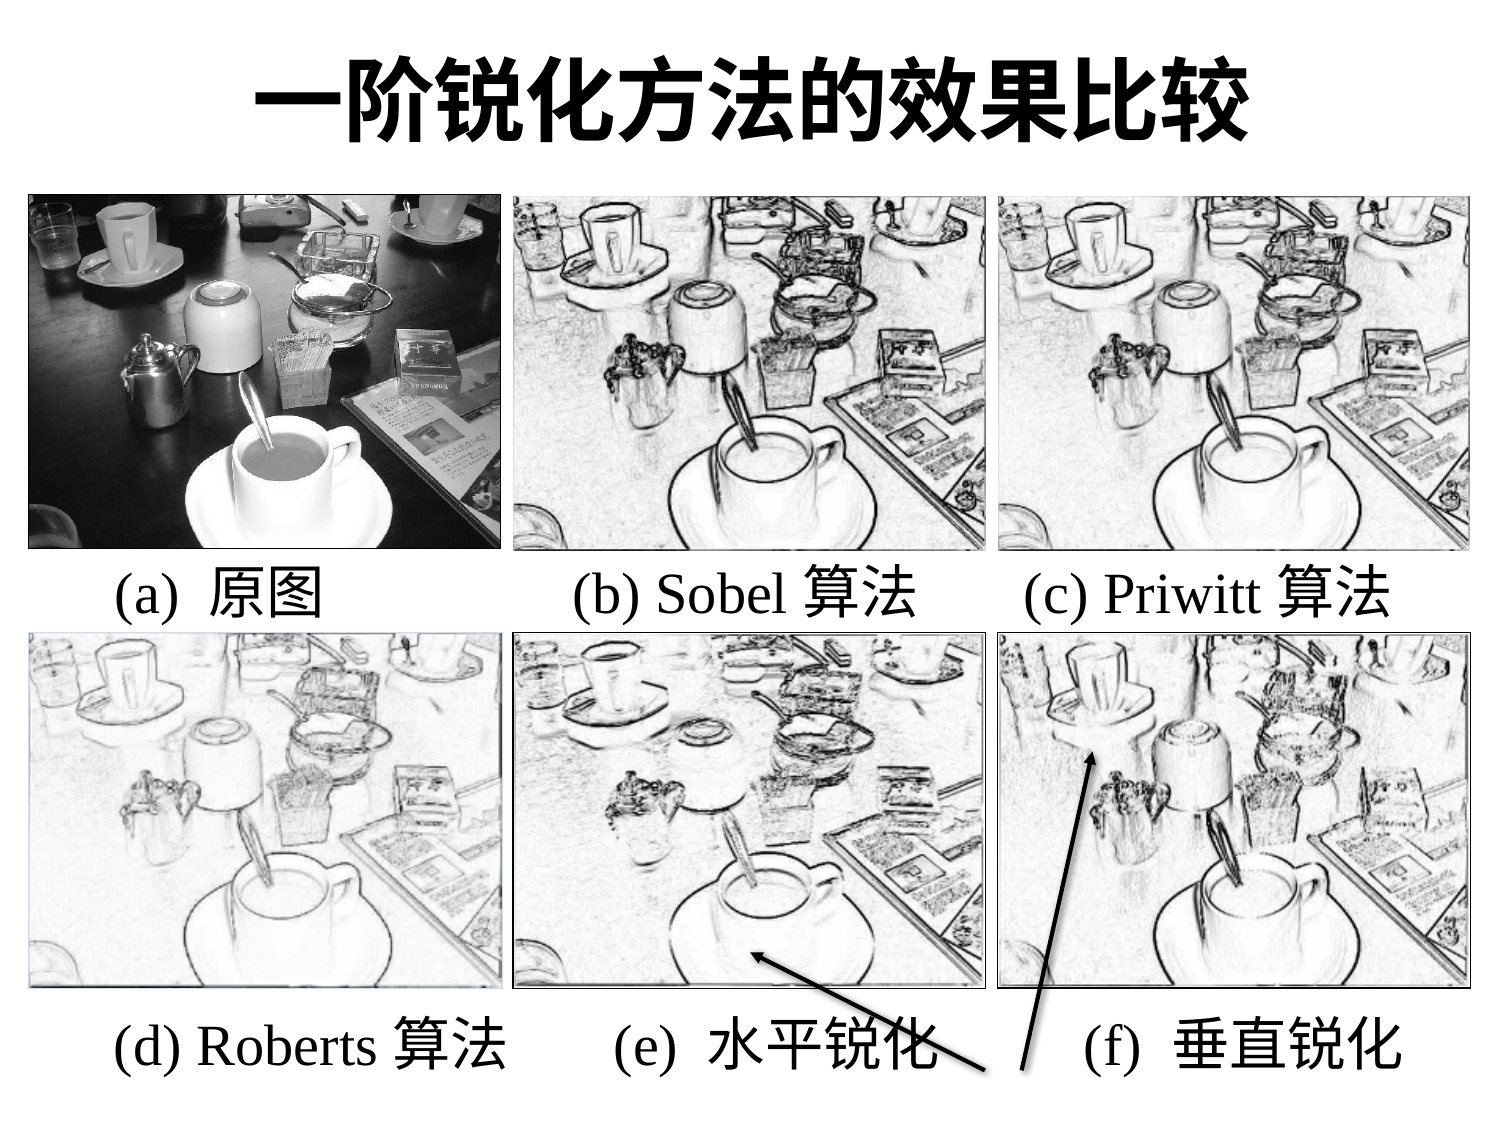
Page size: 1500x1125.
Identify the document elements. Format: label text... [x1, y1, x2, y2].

title 一阶锐化方法的效果比较 [76, 0, 1427, 161]
text_box (a) 原图 (b) Sobel算法 (c) Priwitt算法 [100, 547, 1471, 633]
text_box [749, 951, 986, 1071]
picture [997, 632, 1471, 988]
text_box (d) Roberts算法 (e) 水平锐化 (f) 垂直锐化 [41, 999, 1450, 1085]
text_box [1021, 750, 1093, 1071]
picture [28, 632, 503, 989]
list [27, 193, 501, 550]
picture [997, 195, 1471, 551]
picture [513, 195, 986, 551]
picture [513, 632, 986, 989]
